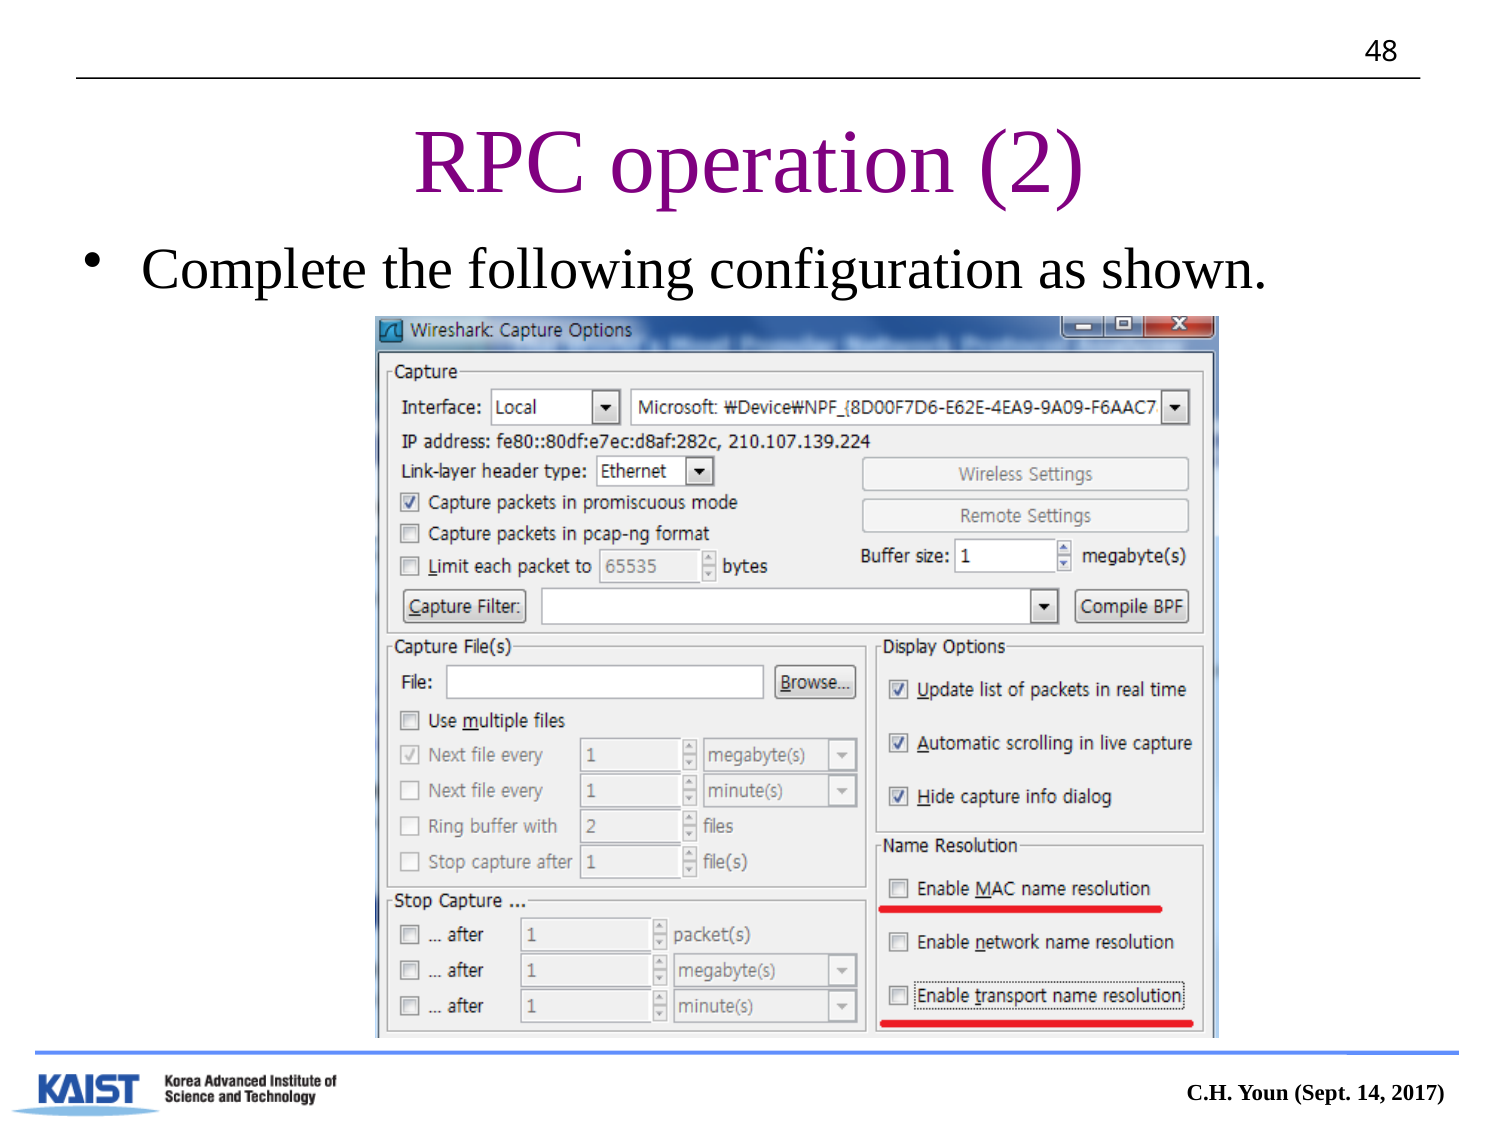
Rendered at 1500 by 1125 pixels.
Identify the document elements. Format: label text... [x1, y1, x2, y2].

title RPC operation (2) [112, 99, 1388, 211]
list Complete the following configuration as shown. [70, 222, 1454, 329]
picture [7, 1065, 348, 1125]
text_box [374, 316, 1219, 1038]
